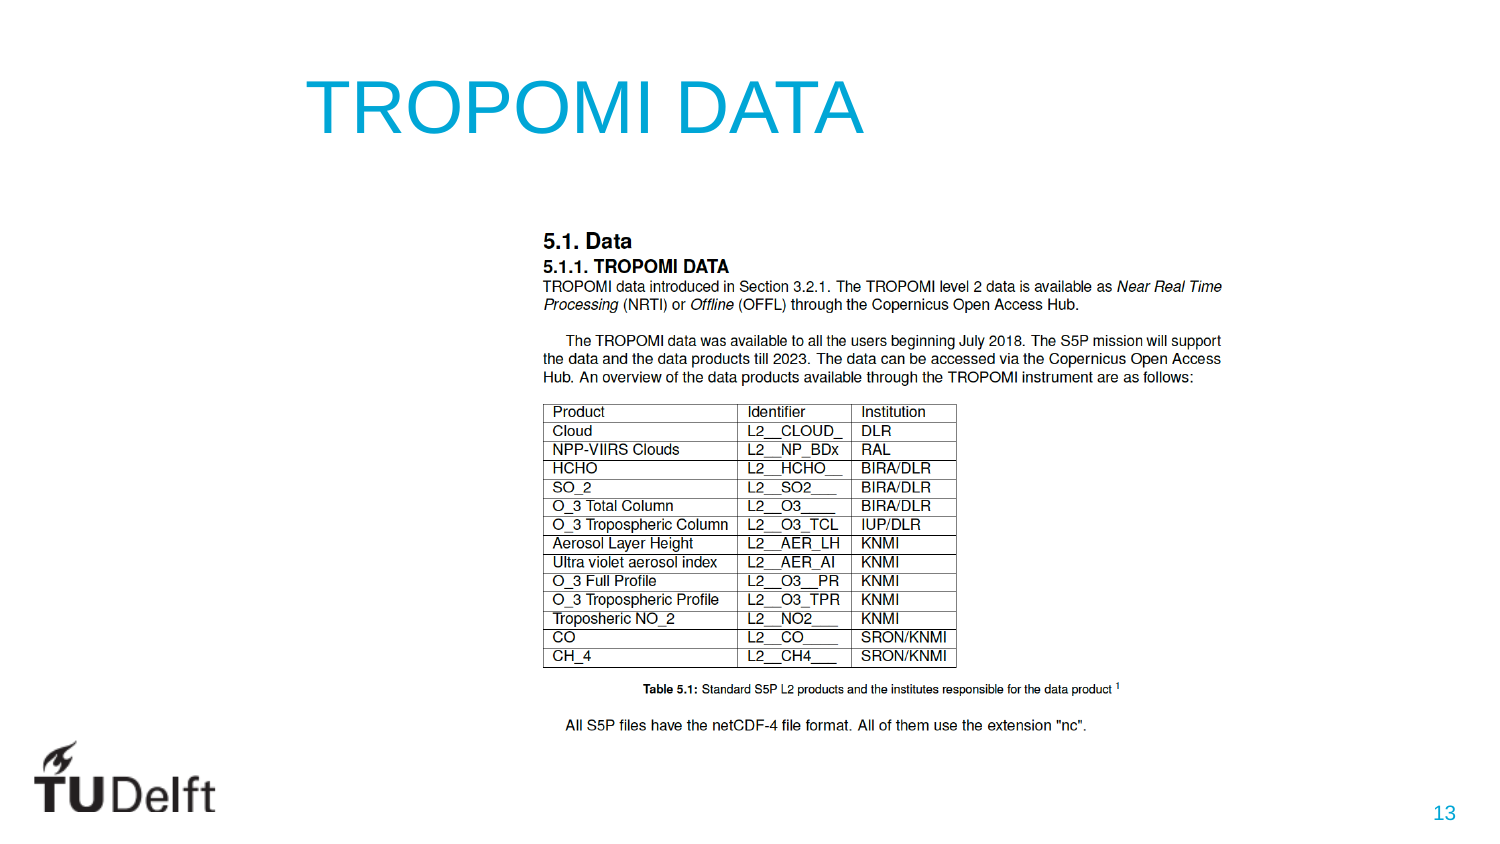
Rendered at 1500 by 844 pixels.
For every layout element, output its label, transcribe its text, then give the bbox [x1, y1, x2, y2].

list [483, 196, 1261, 791]
title TROPOMI DATA [290, 33, 1454, 175]
